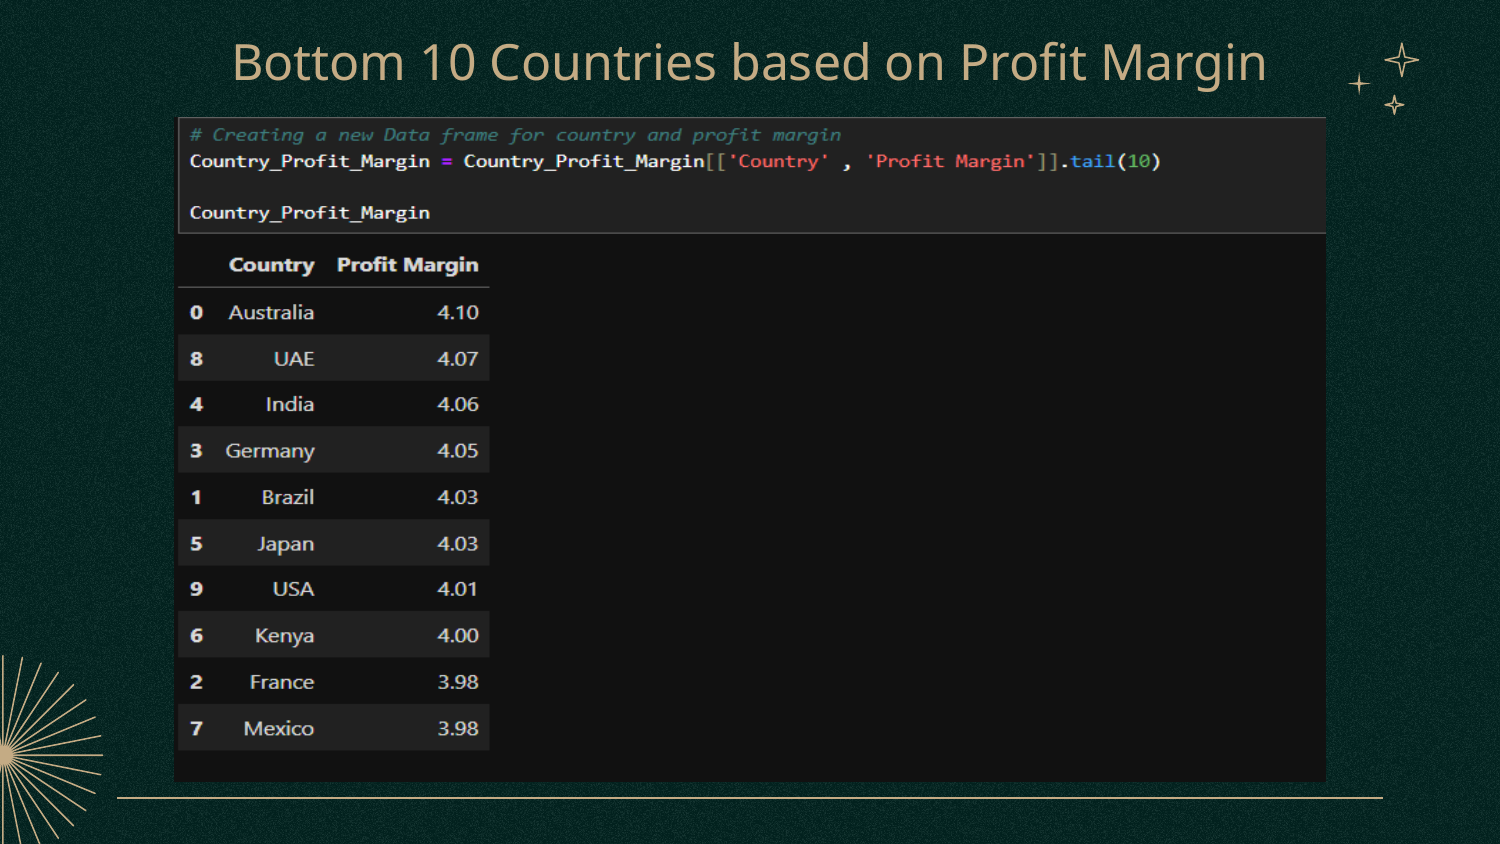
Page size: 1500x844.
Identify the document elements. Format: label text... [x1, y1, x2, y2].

picture [174, 117, 1326, 782]
title Bottom 10 Countries based on Profit Margin [118, 15, 1382, 110]
